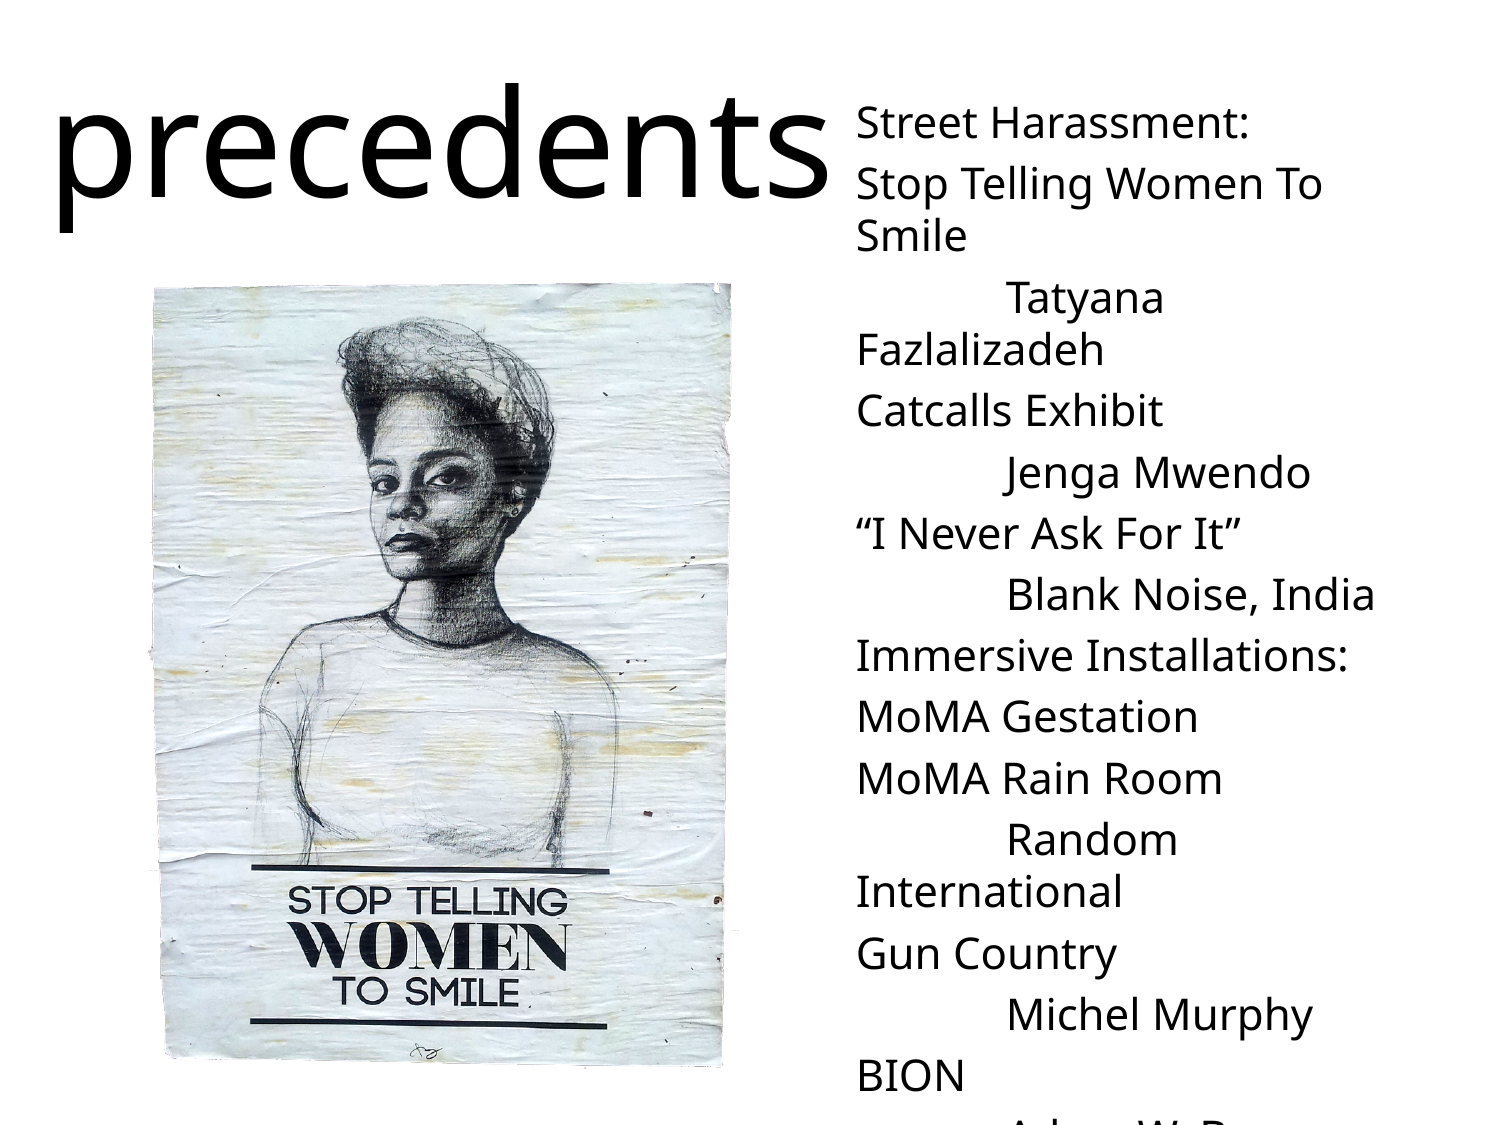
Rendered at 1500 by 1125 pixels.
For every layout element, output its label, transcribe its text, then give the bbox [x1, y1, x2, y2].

text_box Street Harassment: Stop Telling Women To Smile Tatyana Fazlalizadeh Catcalls Exhibit Jenga Mwendo “I Never Ask For It” Blank Noise, India Immersive Installations: MoMA Gestation MoMA Rain Room Random International Gun Country Michel Murphy BION Adam W. Brown [841, 86, 1402, 1080]
text_box precedents [0, 39, 882, 281]
picture [142, 280, 739, 1080]
